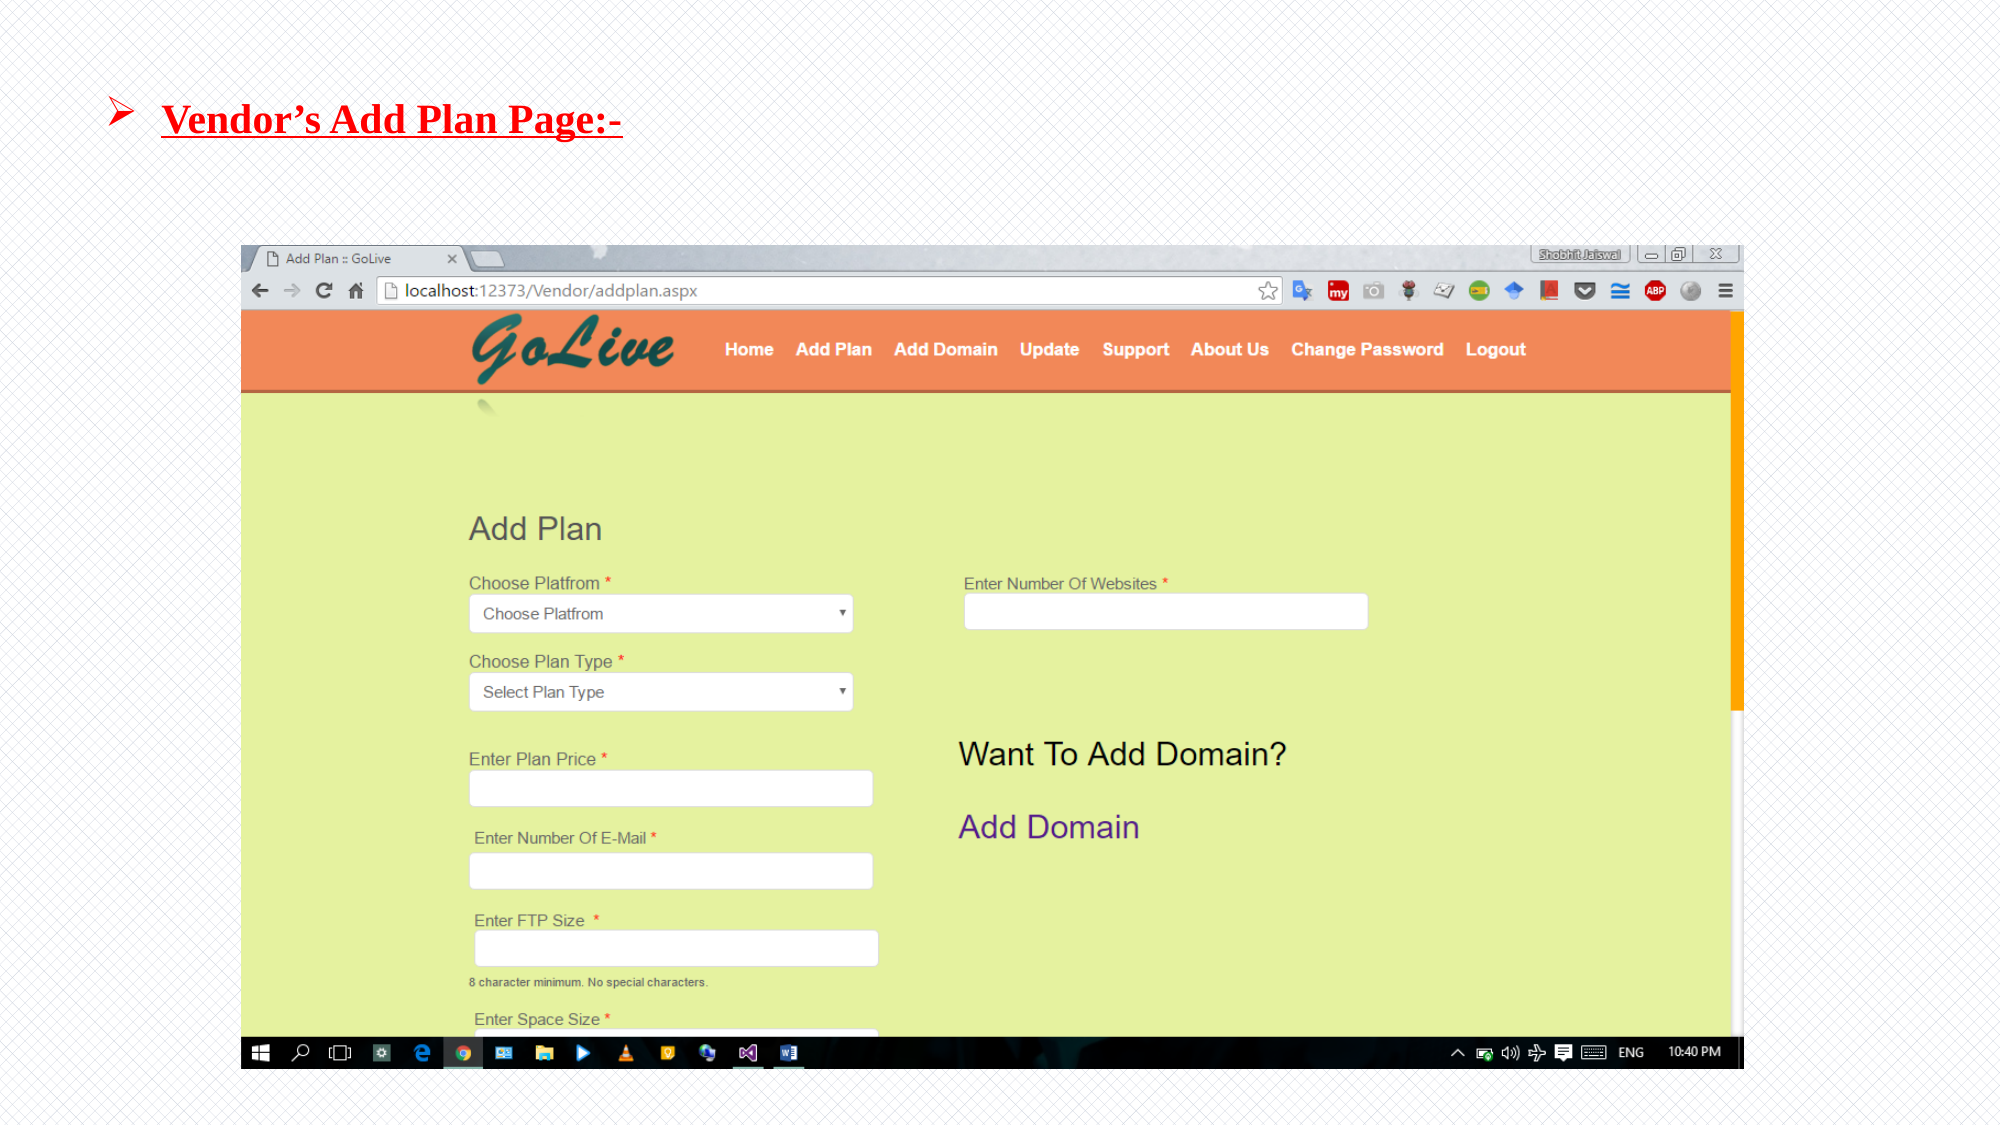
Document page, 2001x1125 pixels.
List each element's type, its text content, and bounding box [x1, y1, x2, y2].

picture [241, 245, 1744, 1069]
text_box Vendor’s Add Plan Page:- [90, 80, 638, 149]
